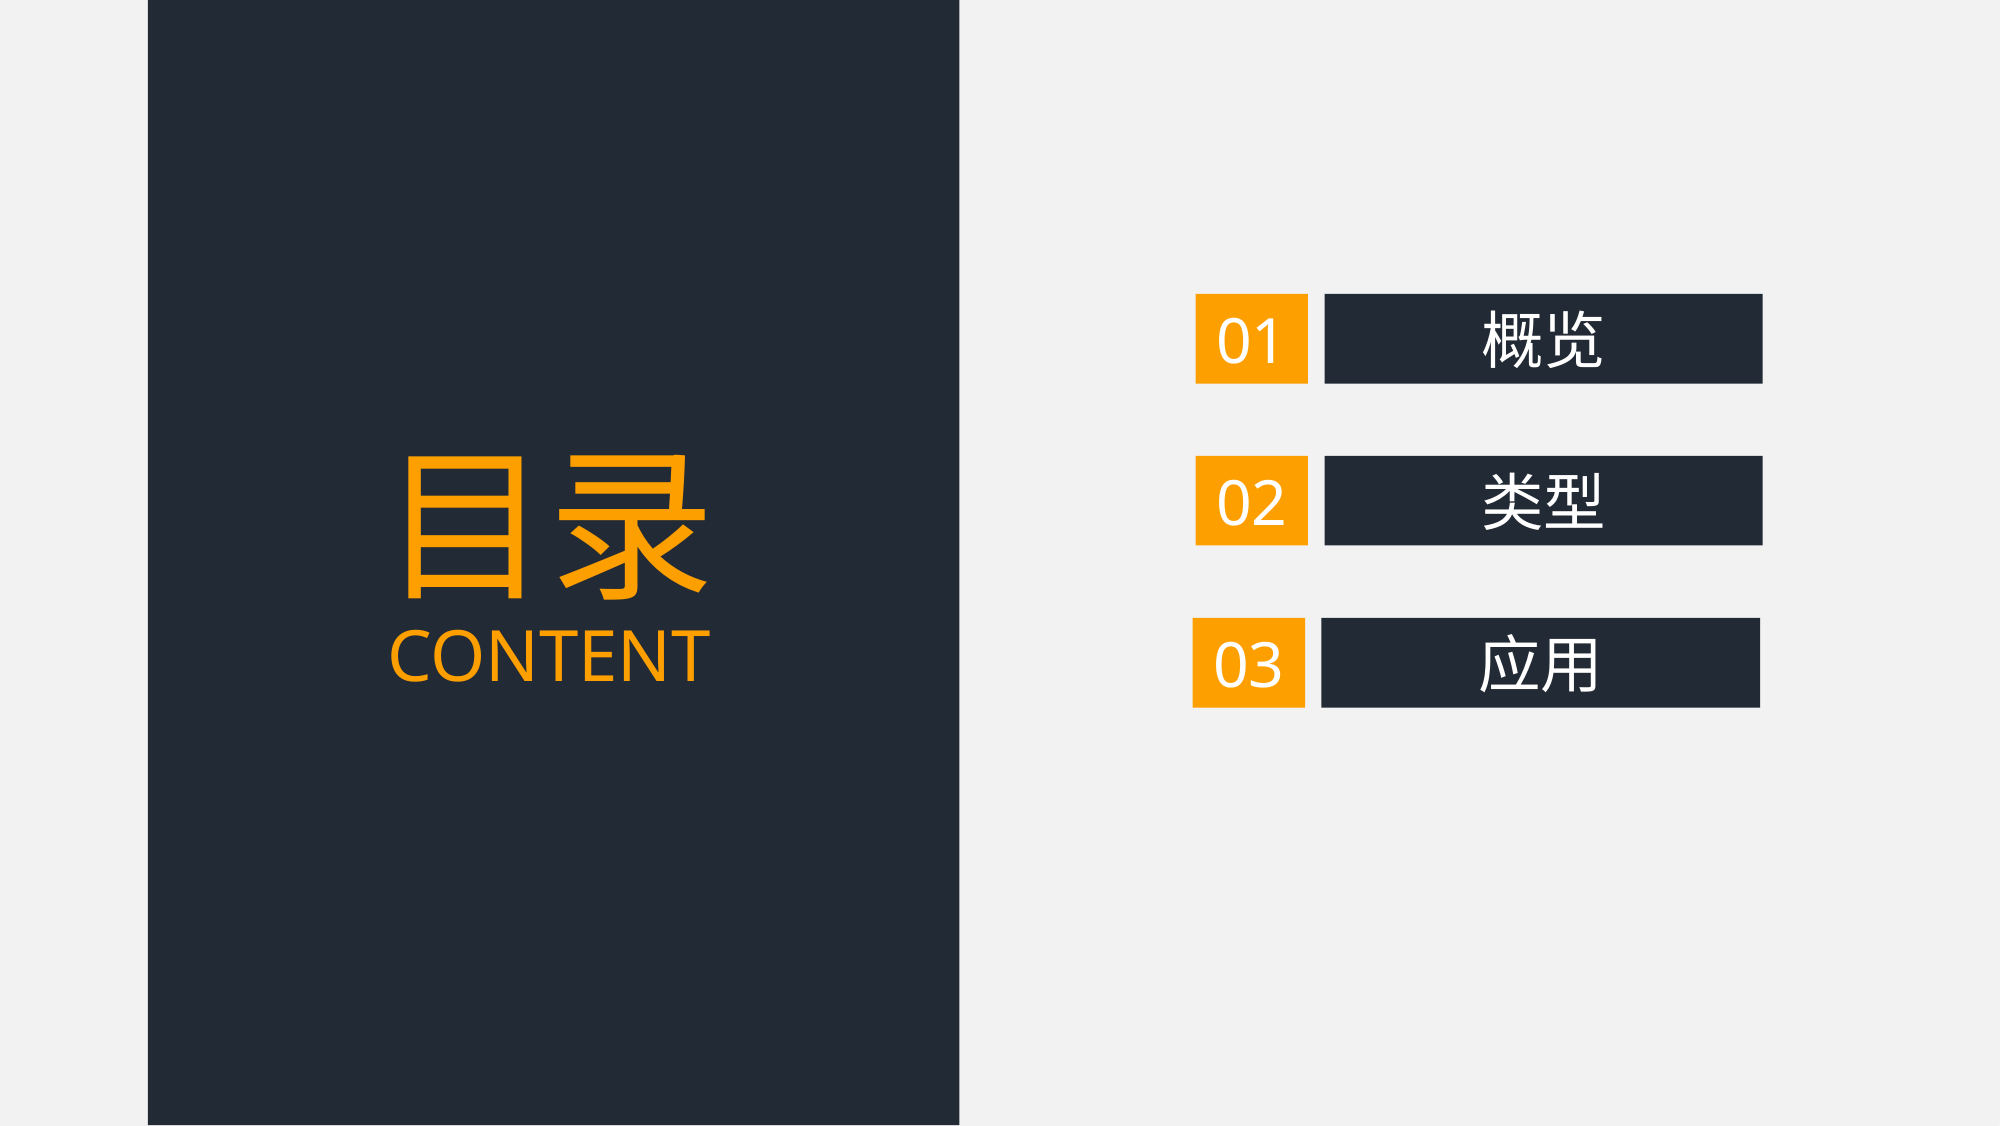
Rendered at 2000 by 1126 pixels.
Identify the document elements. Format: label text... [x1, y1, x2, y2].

text_box 02 [1195, 455, 1308, 546]
text_box 01 [1195, 293, 1308, 384]
text_box [146, 0, 962, 1126]
text_box 概览 [1324, 293, 1763, 384]
text_box 应用 [1321, 617, 1761, 708]
text_box 03 [1192, 617, 1306, 708]
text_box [315, 412, 783, 705]
text_box 类型 [1324, 455, 1763, 546]
